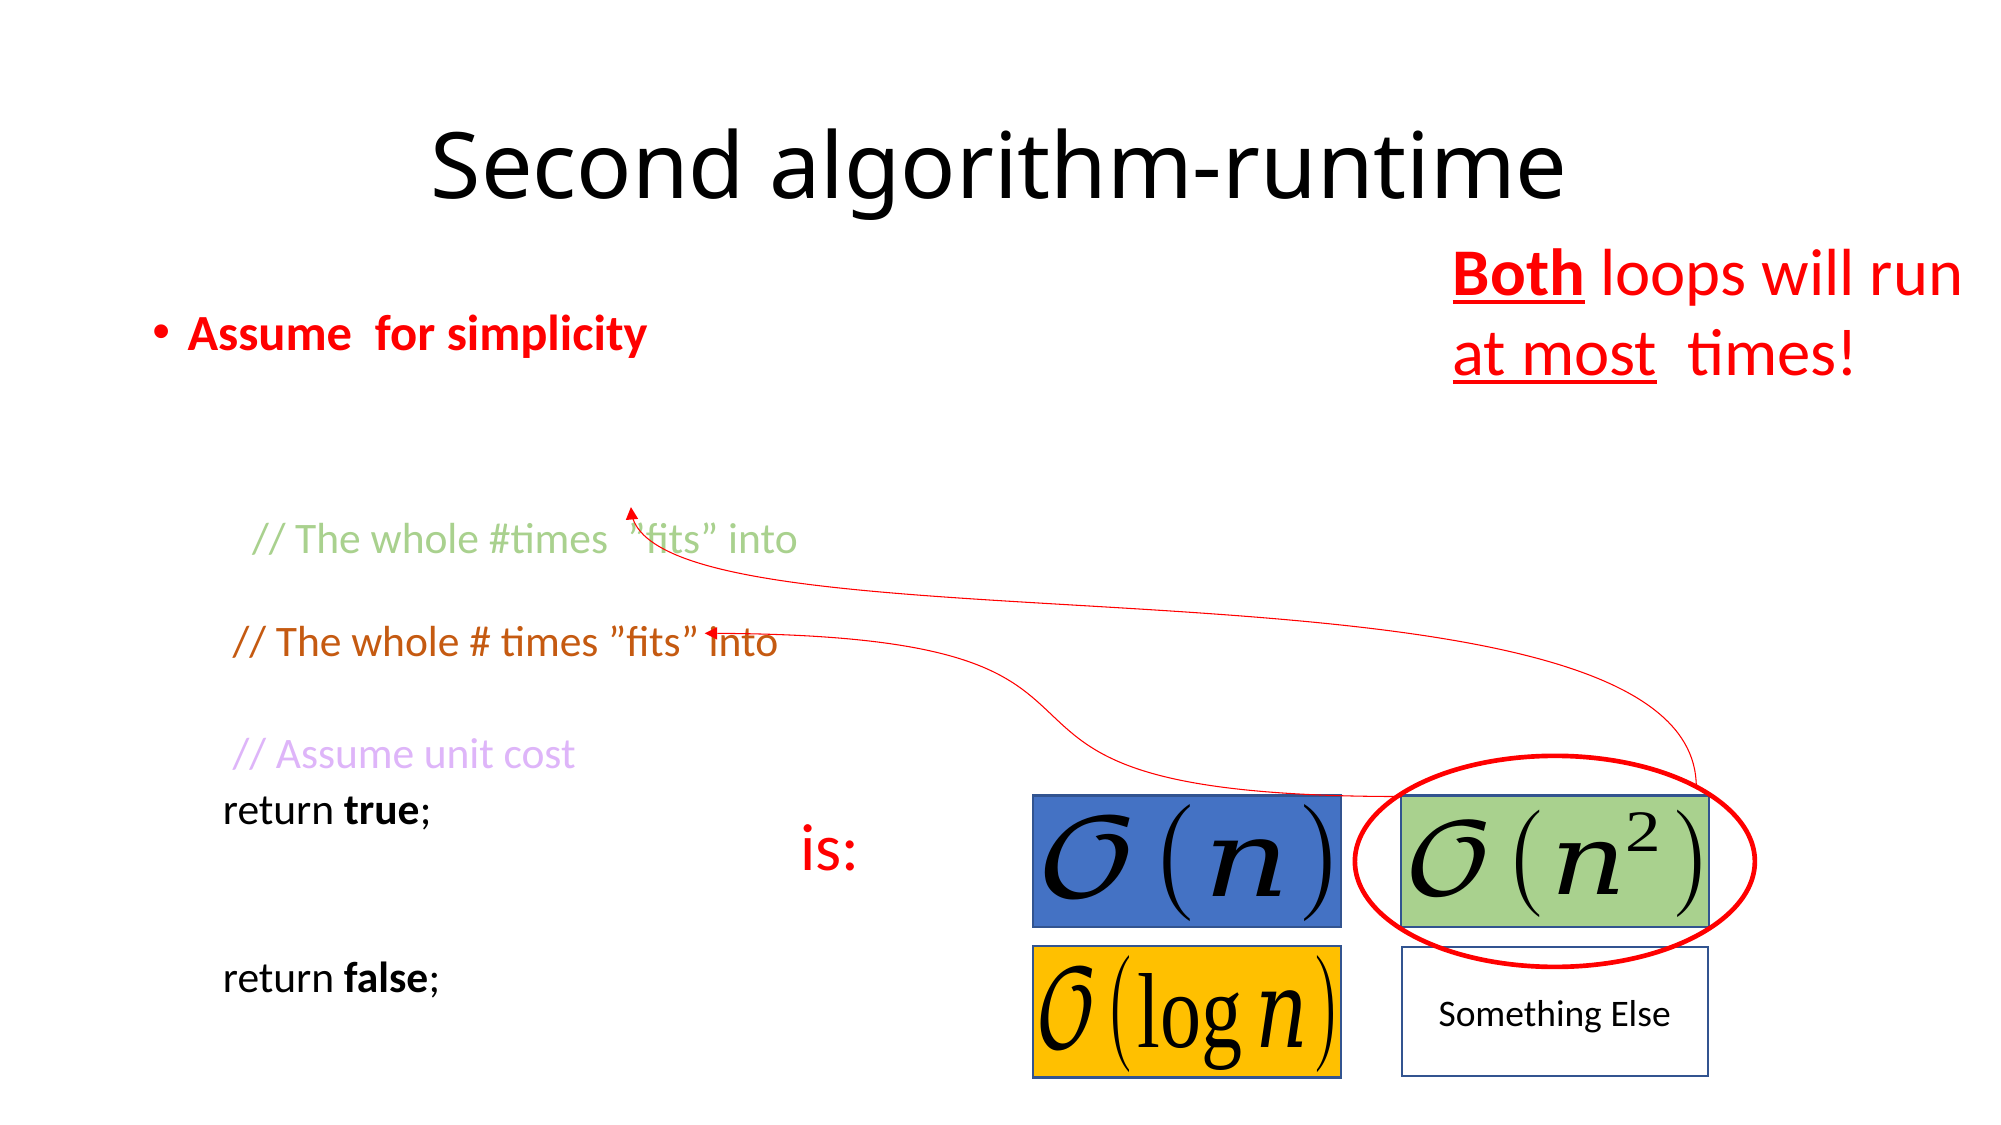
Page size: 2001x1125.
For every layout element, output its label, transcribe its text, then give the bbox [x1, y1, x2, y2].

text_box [1023, 797, 1304, 1125]
text_box Something Else [1401, 946, 1709, 1077]
title Second algorithm-runtime [137, 59, 1863, 278]
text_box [1023, 114, 1304, 633]
text_box [1353, 754, 1756, 968]
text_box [704, 633, 1403, 797]
